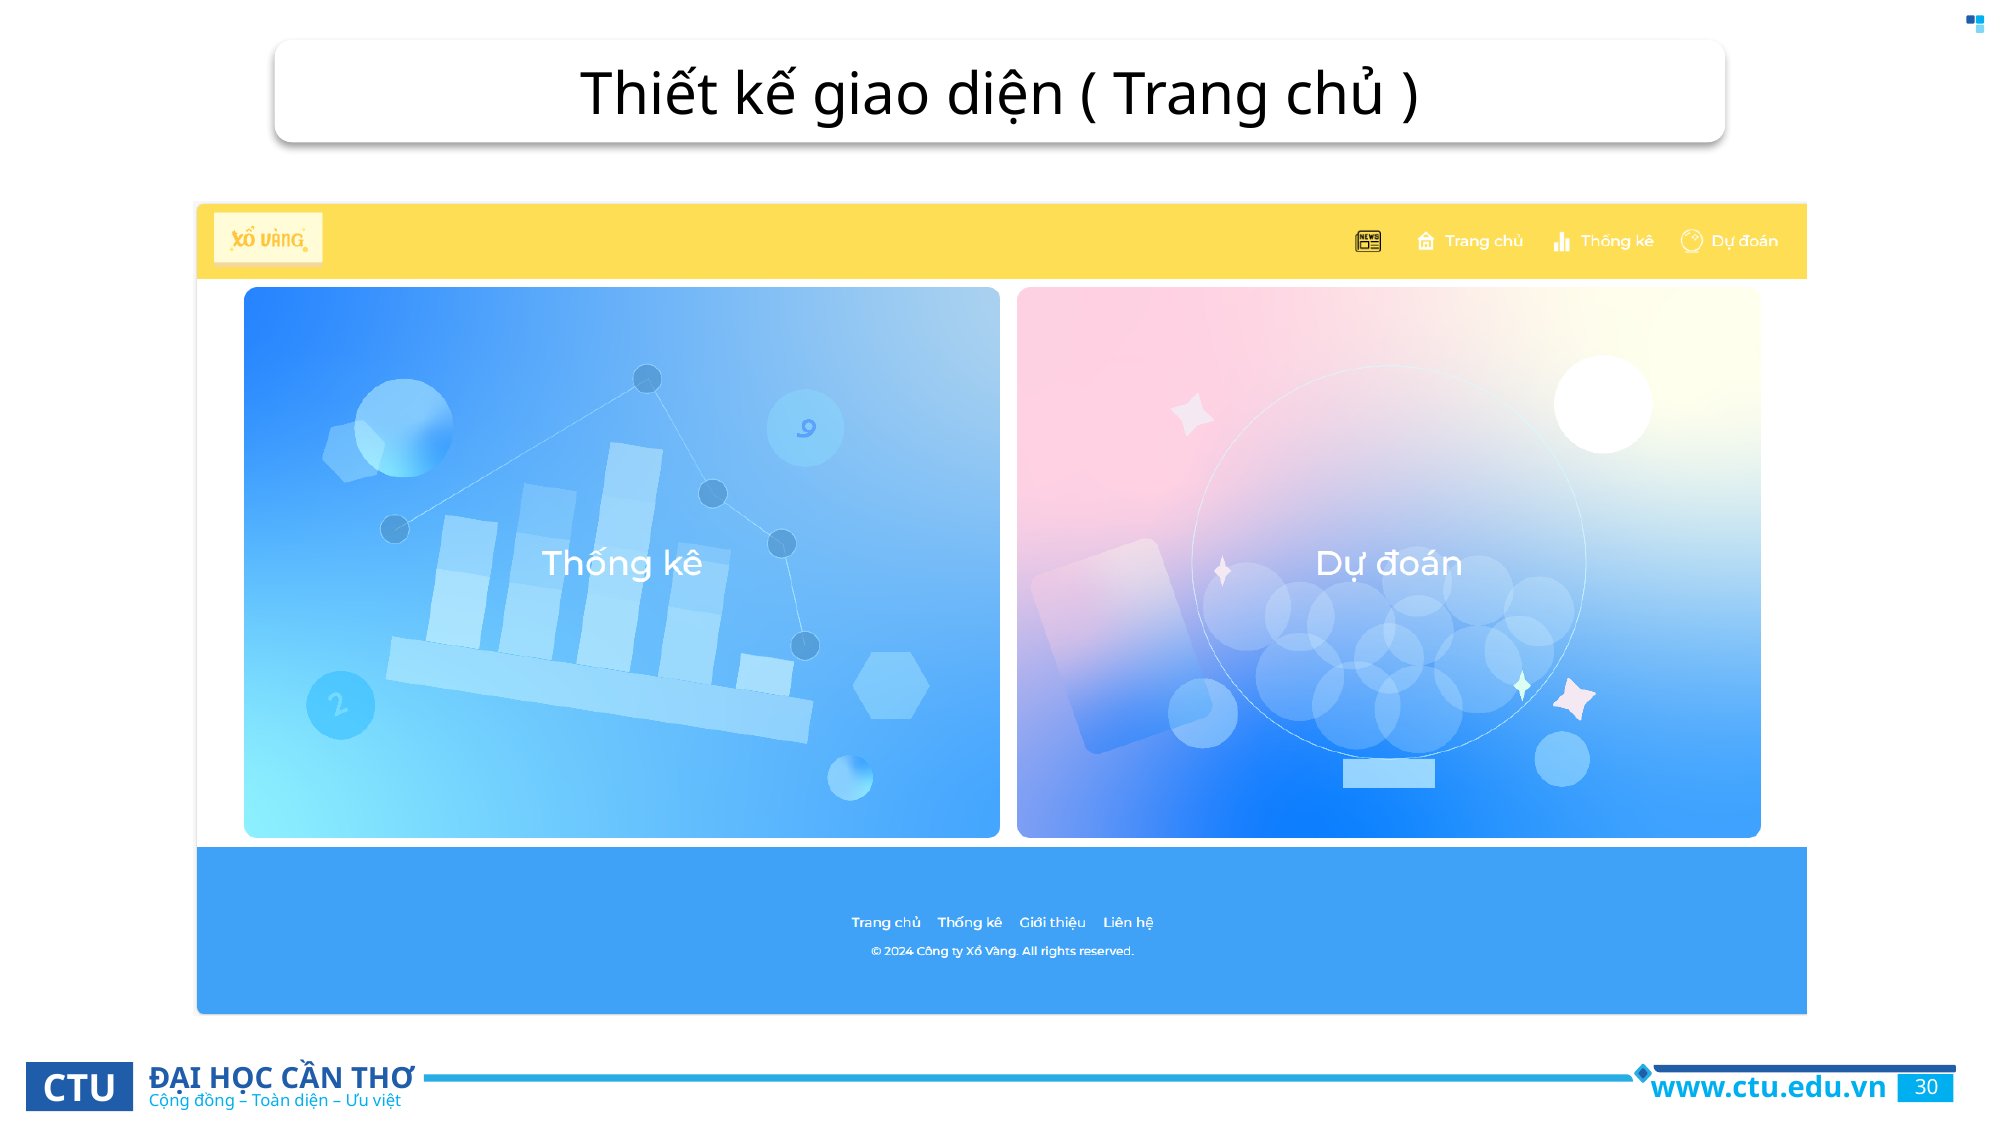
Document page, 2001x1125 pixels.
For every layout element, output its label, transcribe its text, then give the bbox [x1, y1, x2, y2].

picture [193, 201, 1807, 1016]
text_box Thiết kế giao diện ( Trang chủ ) [273, 38, 1727, 144]
